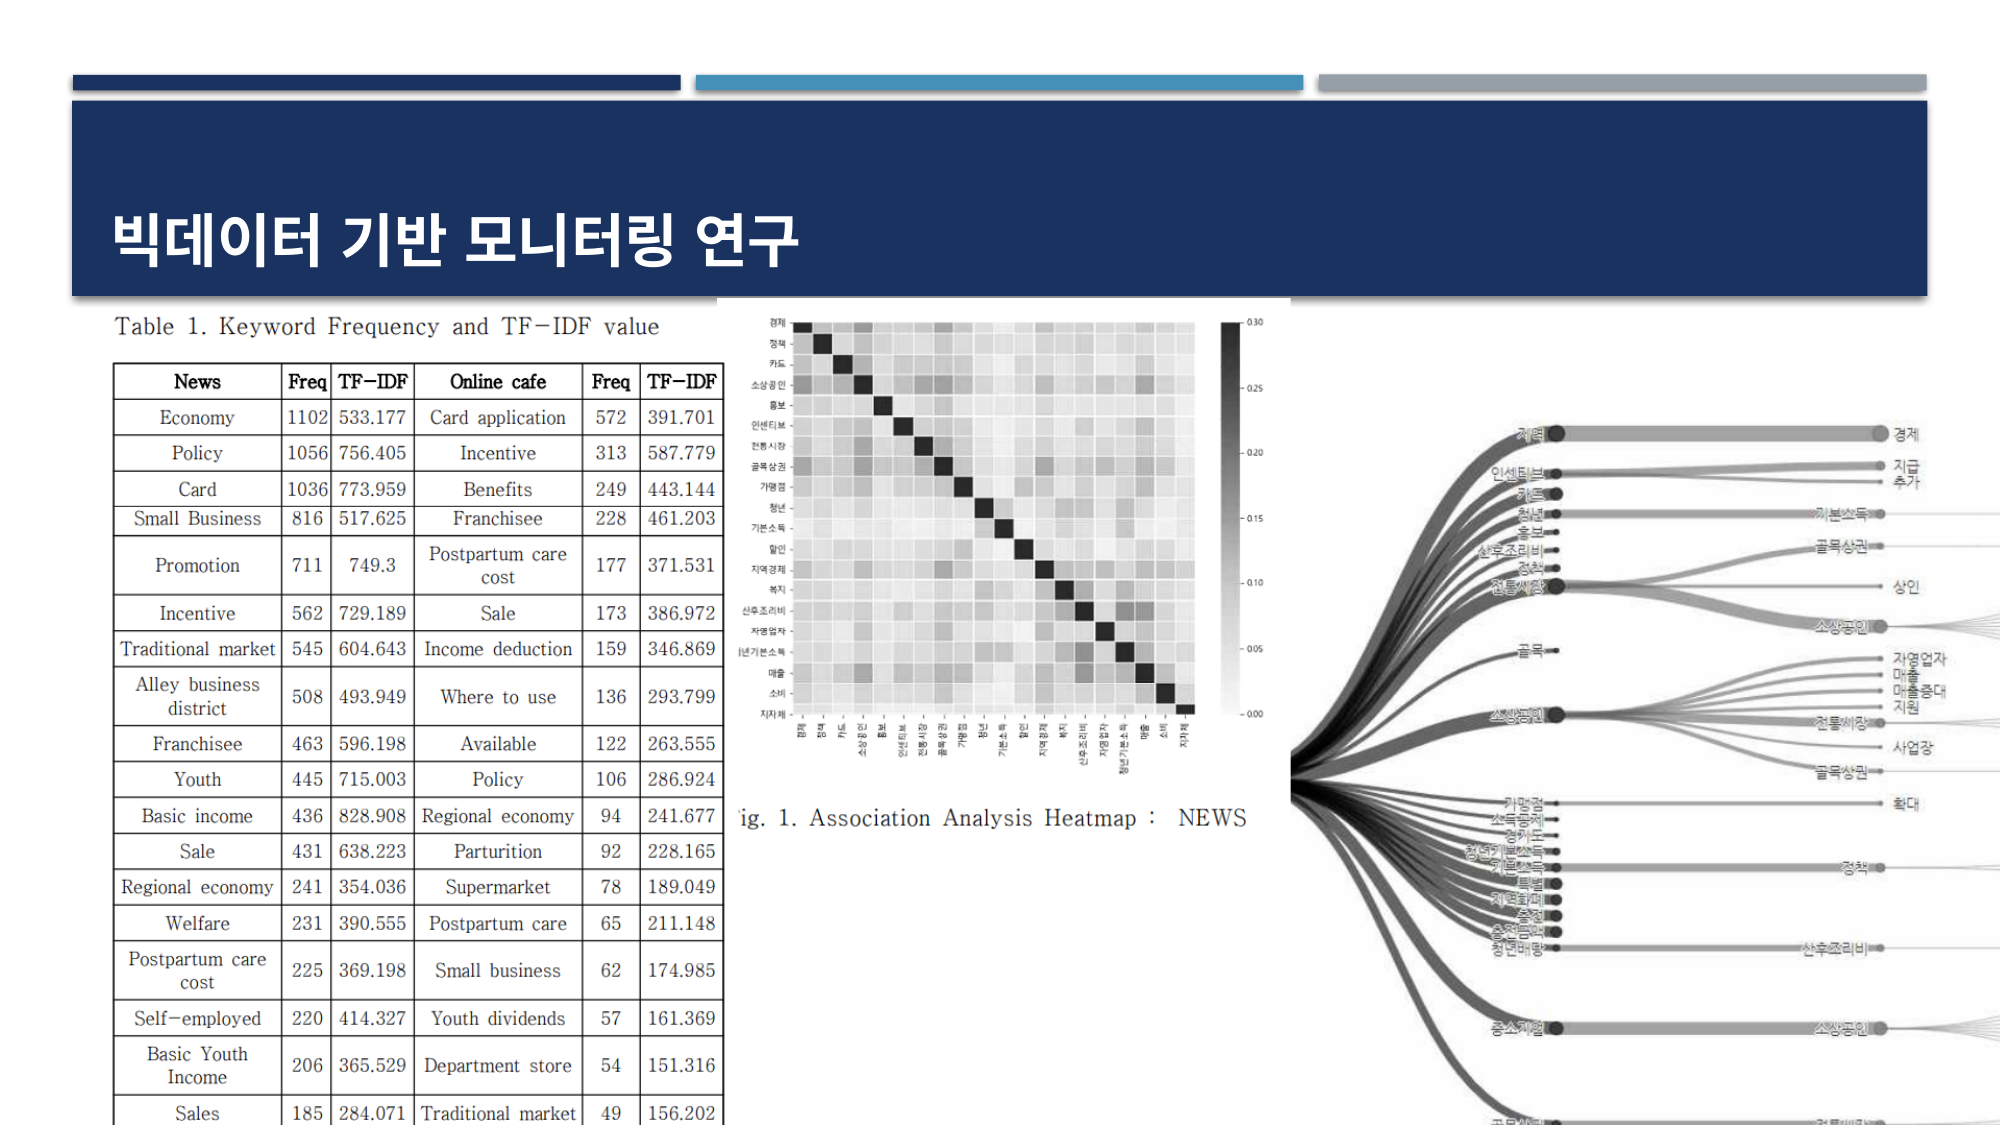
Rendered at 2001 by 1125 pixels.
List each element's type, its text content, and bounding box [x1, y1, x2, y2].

title 빅데이터 기반 모니터링 연구 [95, 115, 1905, 282]
picture [100, 291, 2000, 1125]
